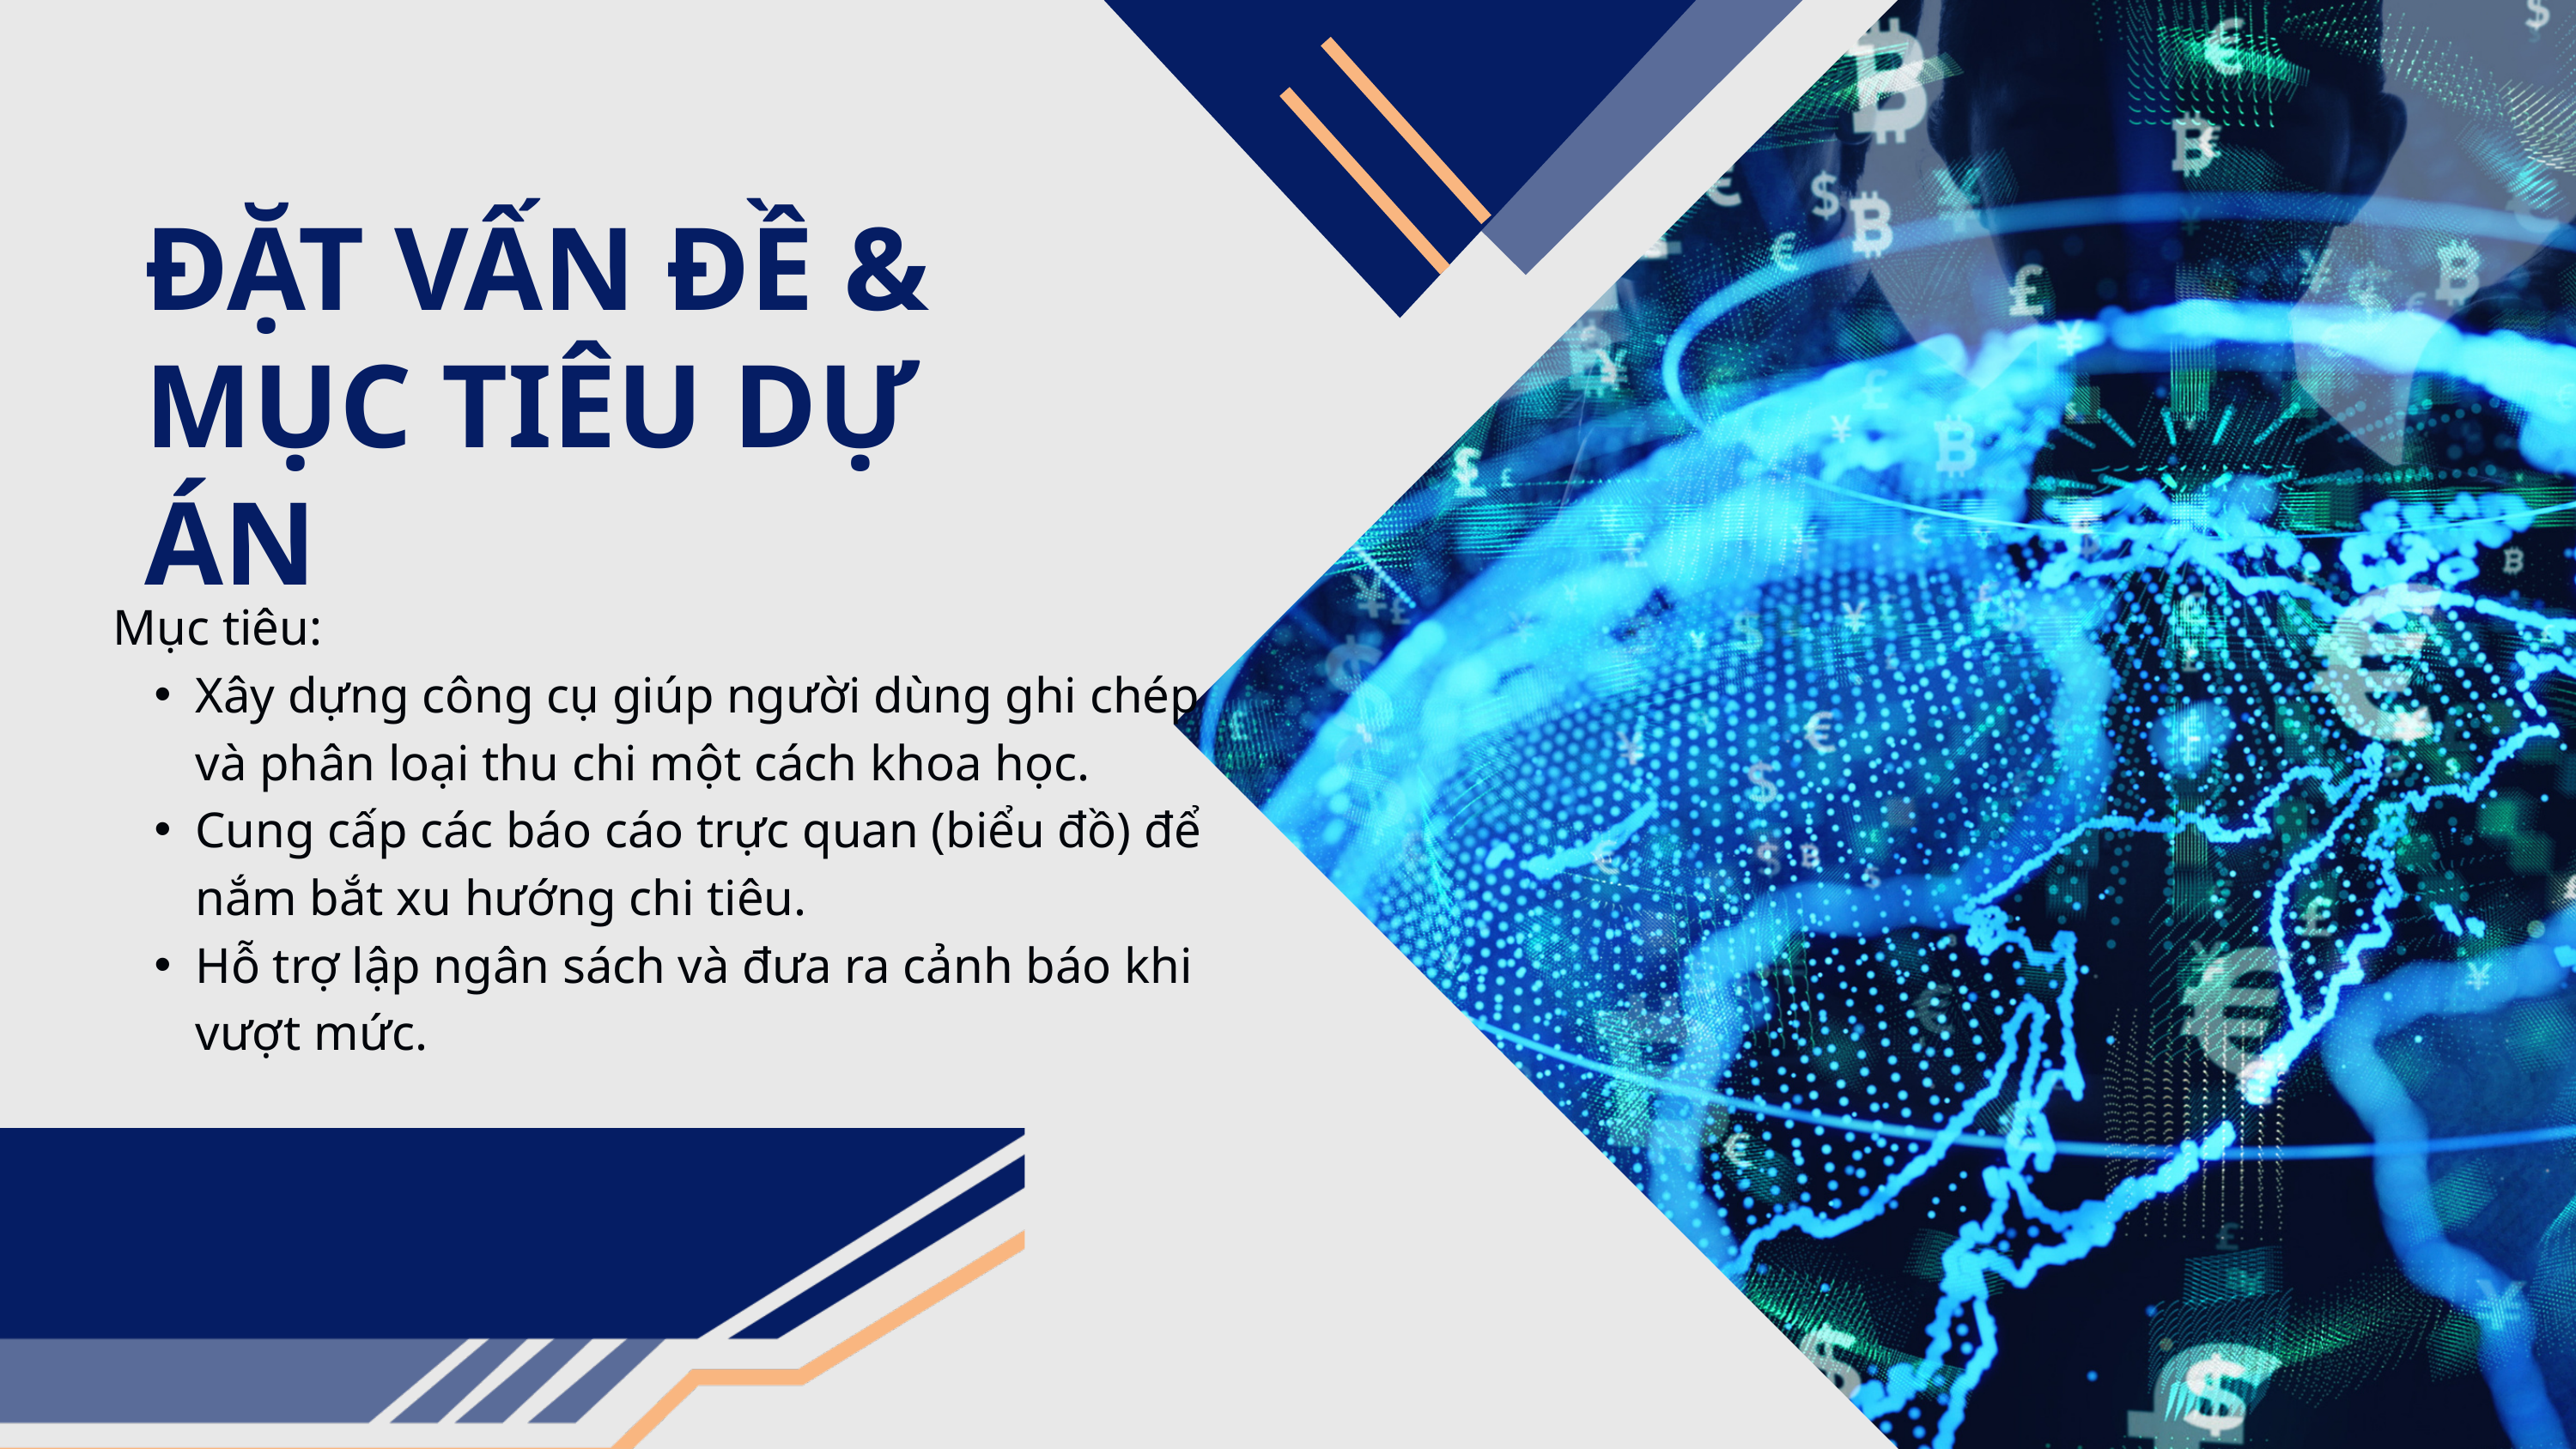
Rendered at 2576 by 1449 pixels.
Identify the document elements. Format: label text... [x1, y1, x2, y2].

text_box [872, 0, 1929, 318]
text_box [1932, 0, 2055, 276]
text_box Mục tiêu: Xây dựng công cụ giúp người dùng ghi chép và phân loại thu chi một cách khoa học. Cung cấp các báo cáo trực quan (biểu đồ) để nắm bắt xu hướng chi tiêu. Hỗ trợ lập ngân sách và đưa ra cảnh báo khi vượt mức. [112, 587, 1167, 1128]
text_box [1173, 0, 2576, 1449]
text_box ĐẶT VẤN ĐỀ & MỤC TIÊU DỰ ÁN [144, 196, 1026, 587]
text_box [0, 1128, 1025, 1449]
